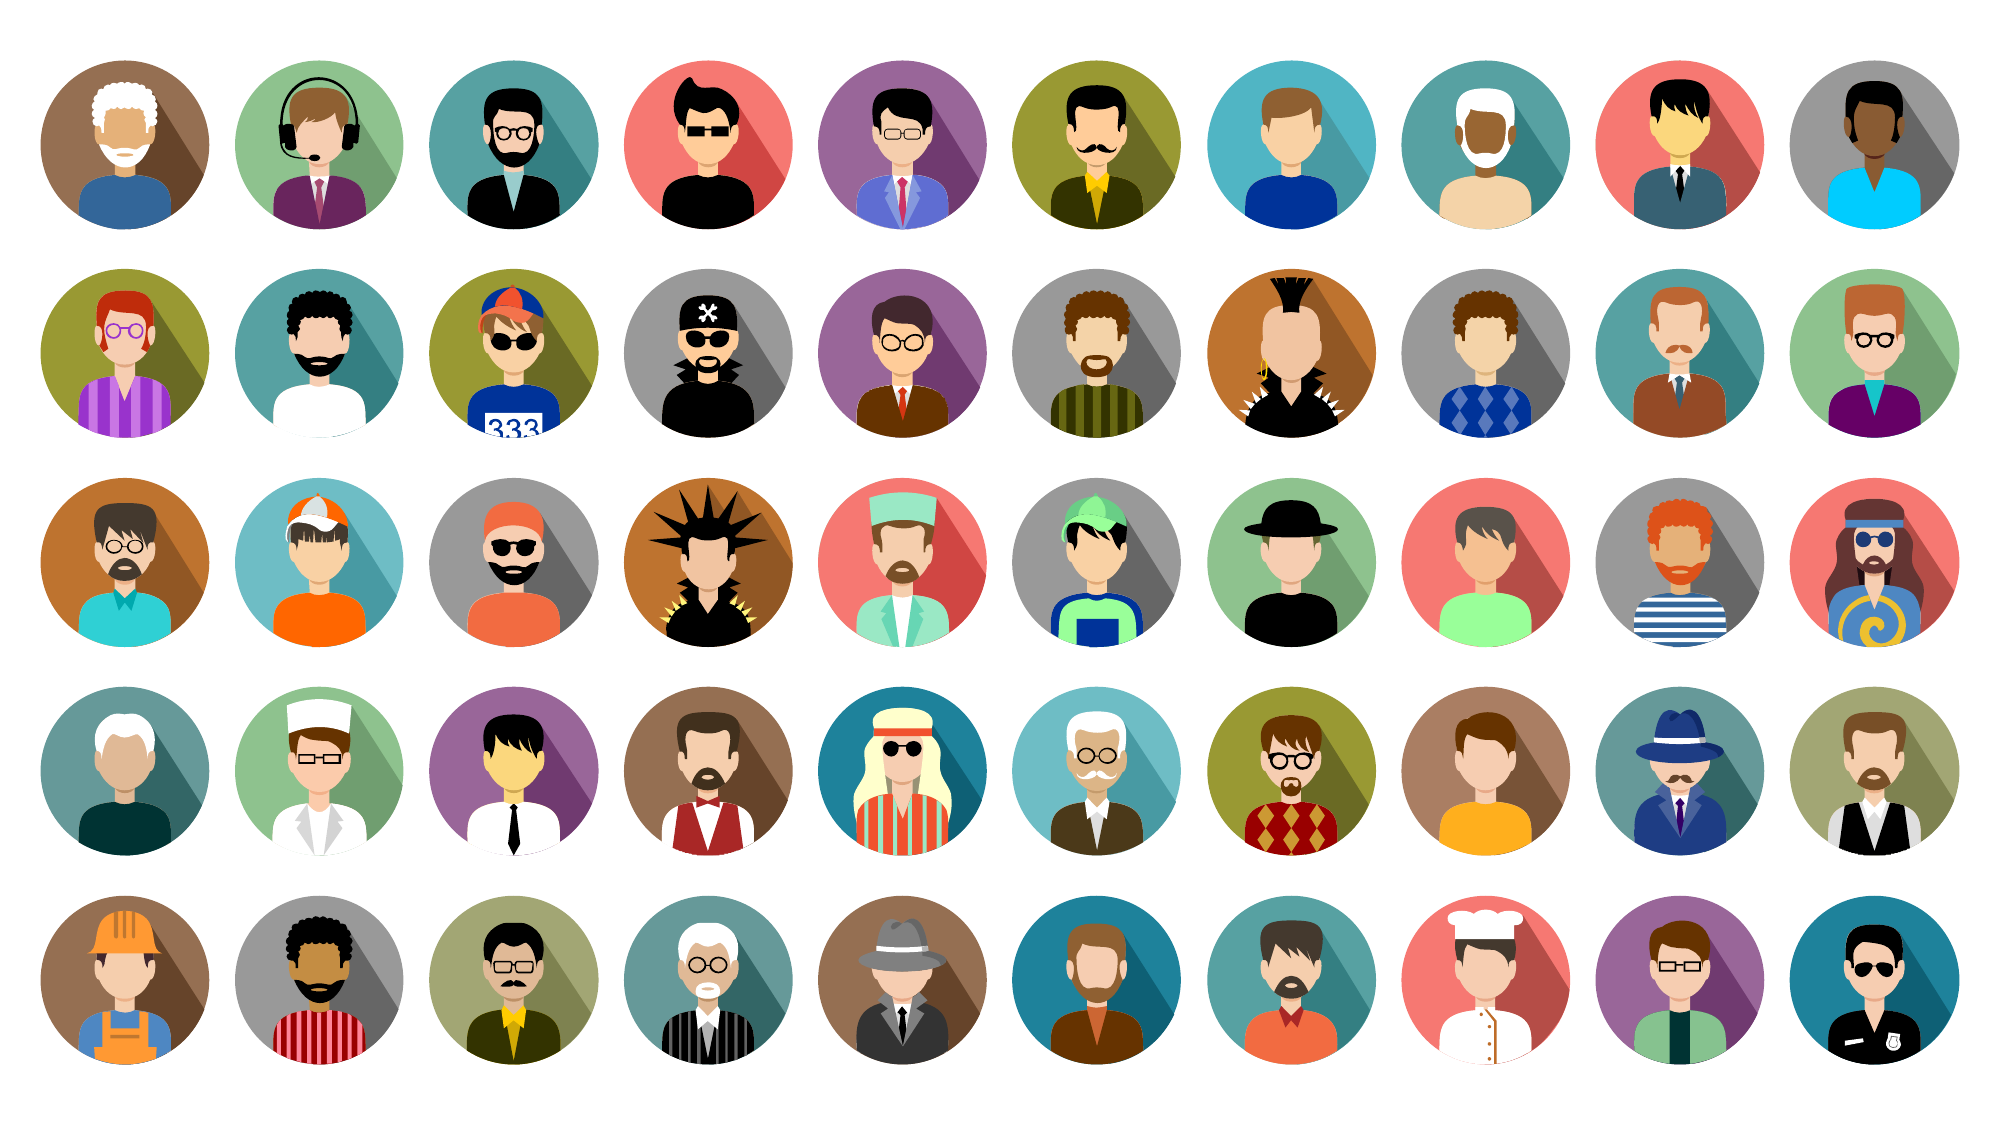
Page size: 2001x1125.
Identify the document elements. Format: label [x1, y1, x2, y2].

text_box [40, 60, 1960, 1065]
